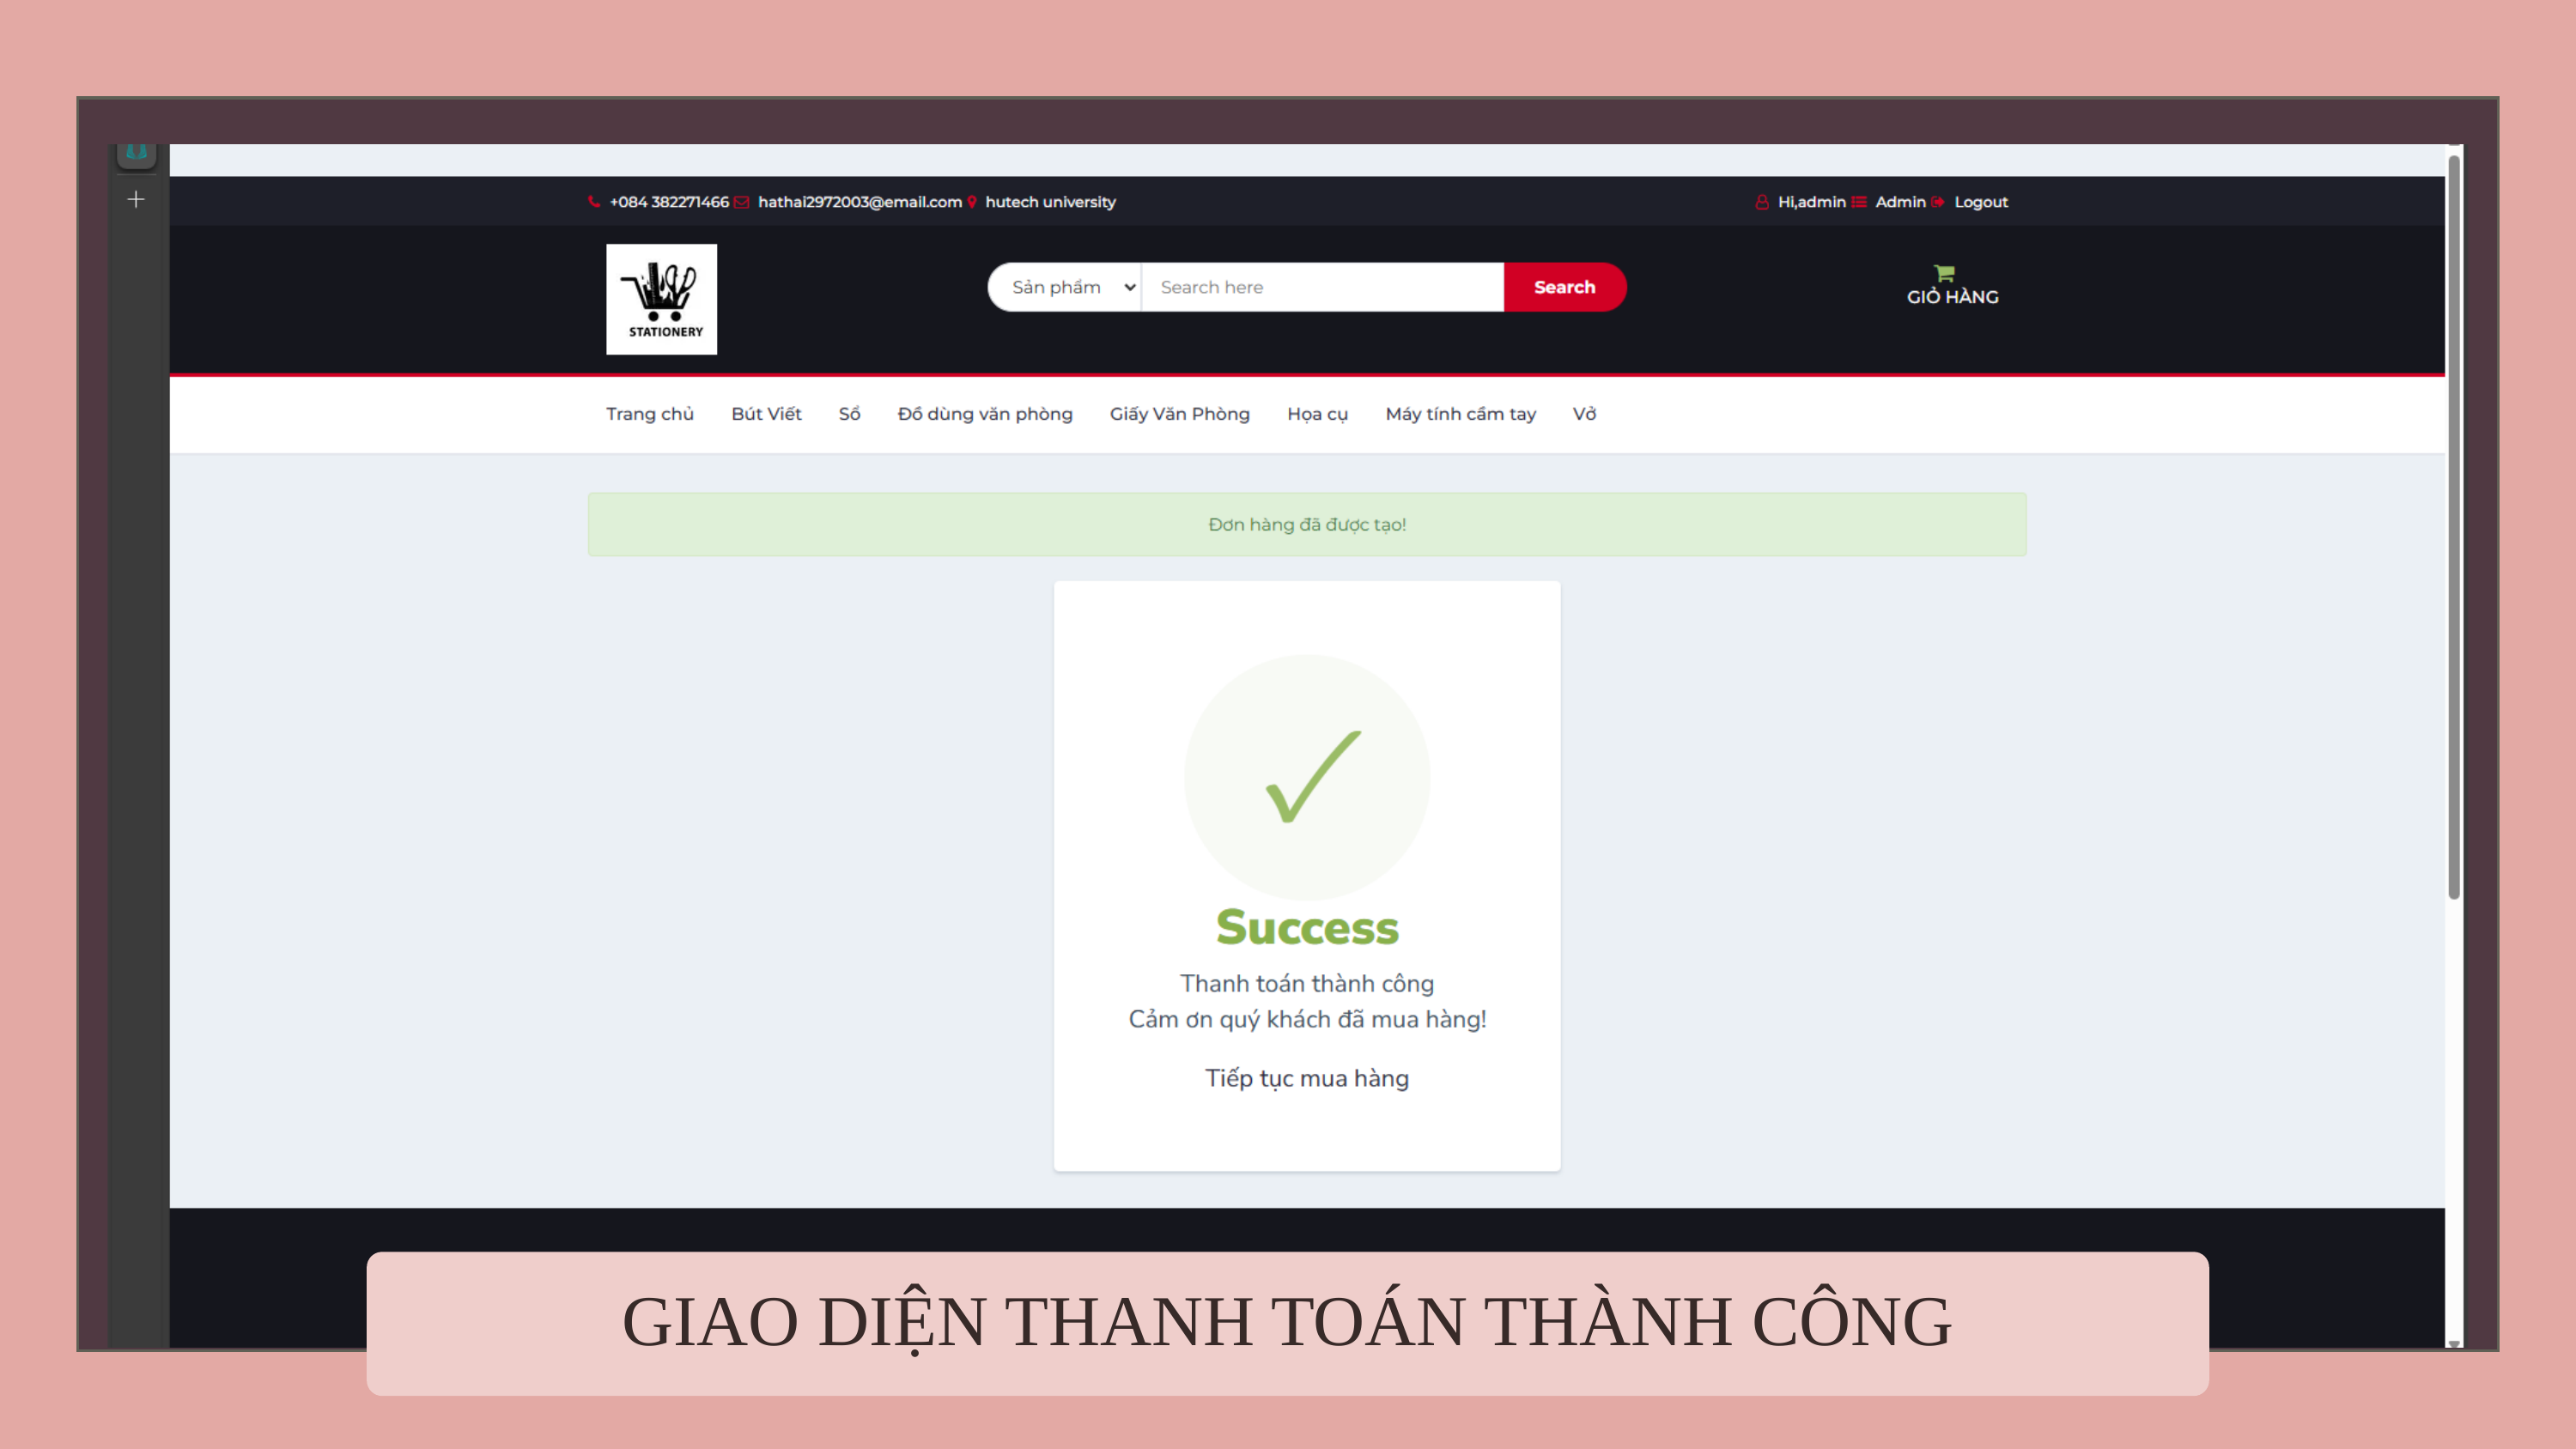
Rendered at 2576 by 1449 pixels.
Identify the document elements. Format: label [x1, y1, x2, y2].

text_box [107, 144, 2469, 1348]
text_box [77, 97, 2499, 1351]
text_box [366, 1252, 2210, 1397]
